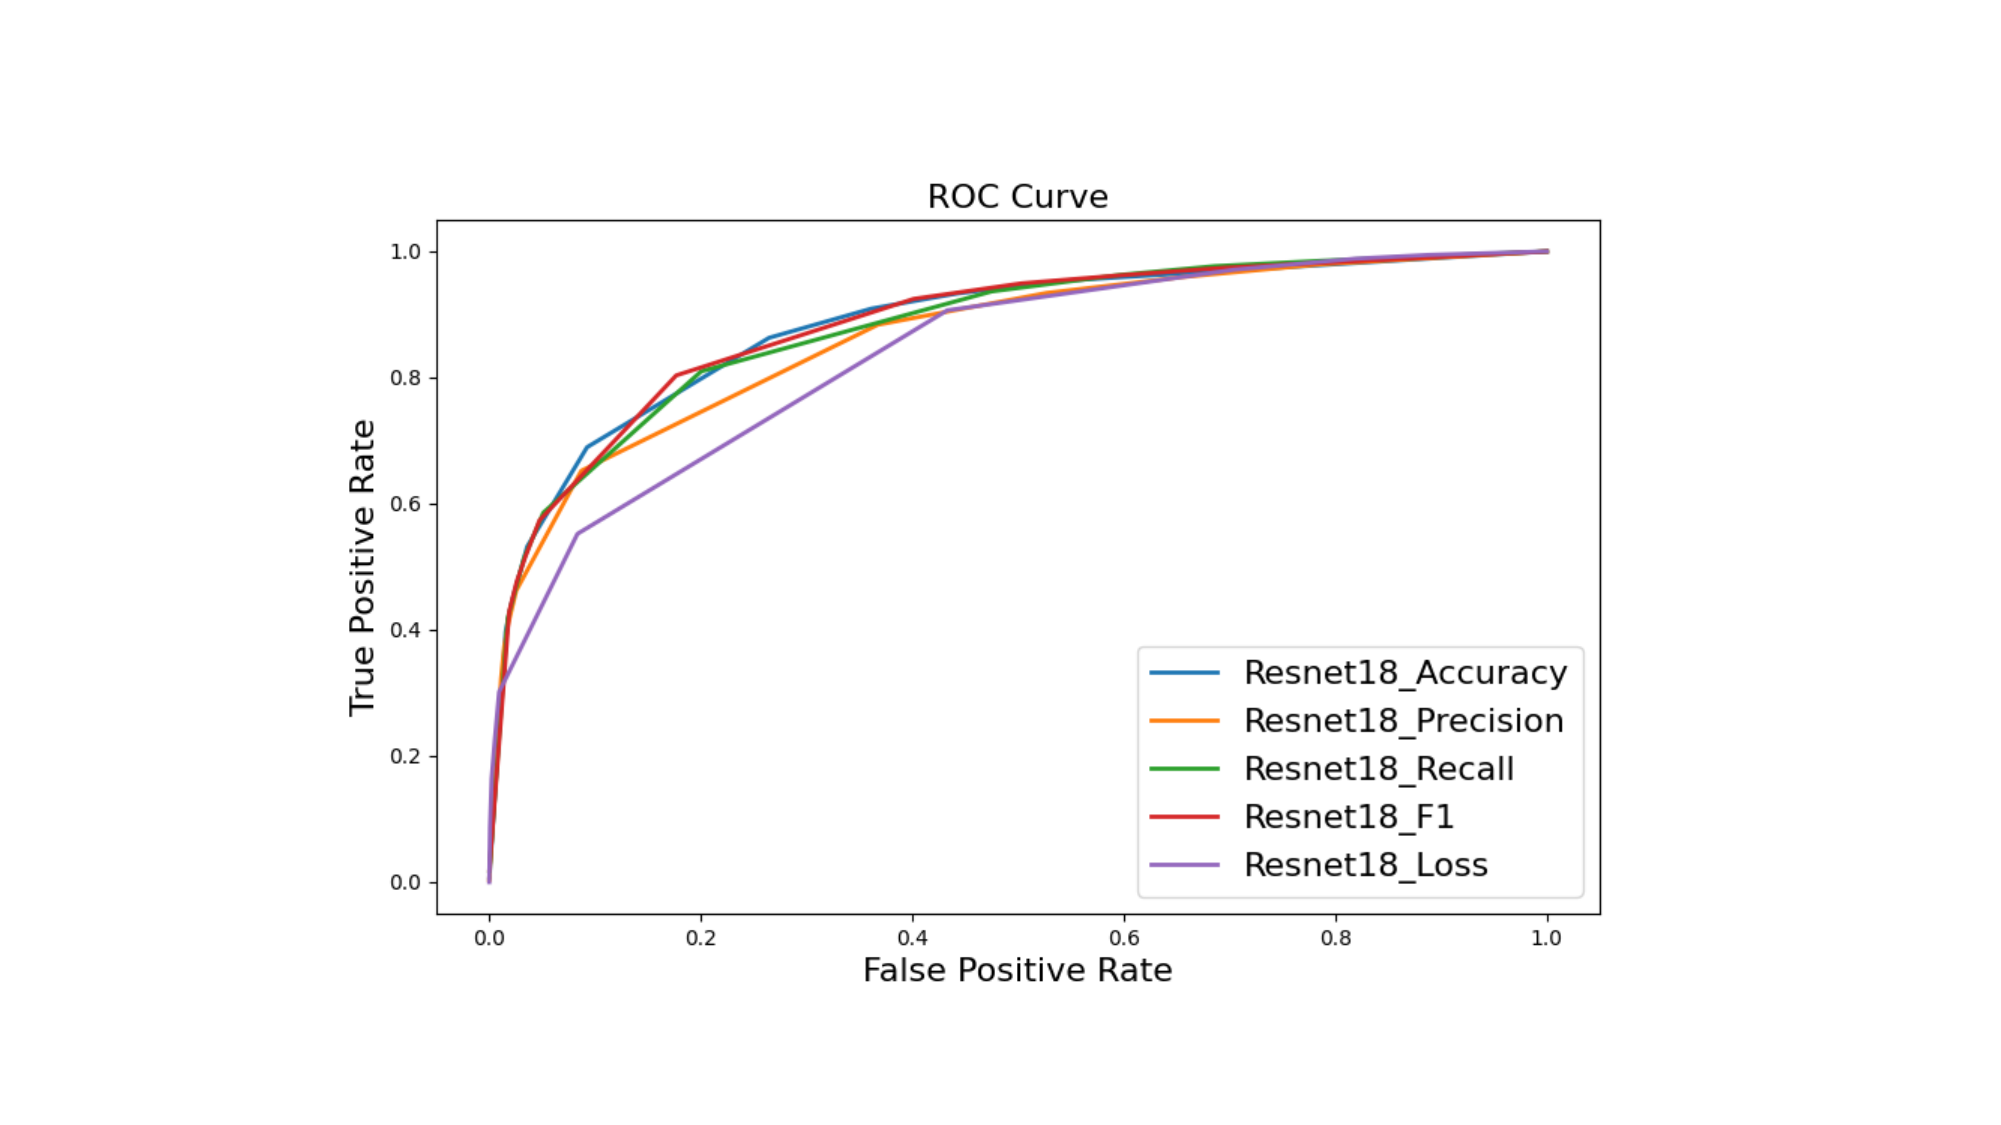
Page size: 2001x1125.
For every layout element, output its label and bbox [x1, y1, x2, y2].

picture [249, 112, 1750, 1013]
